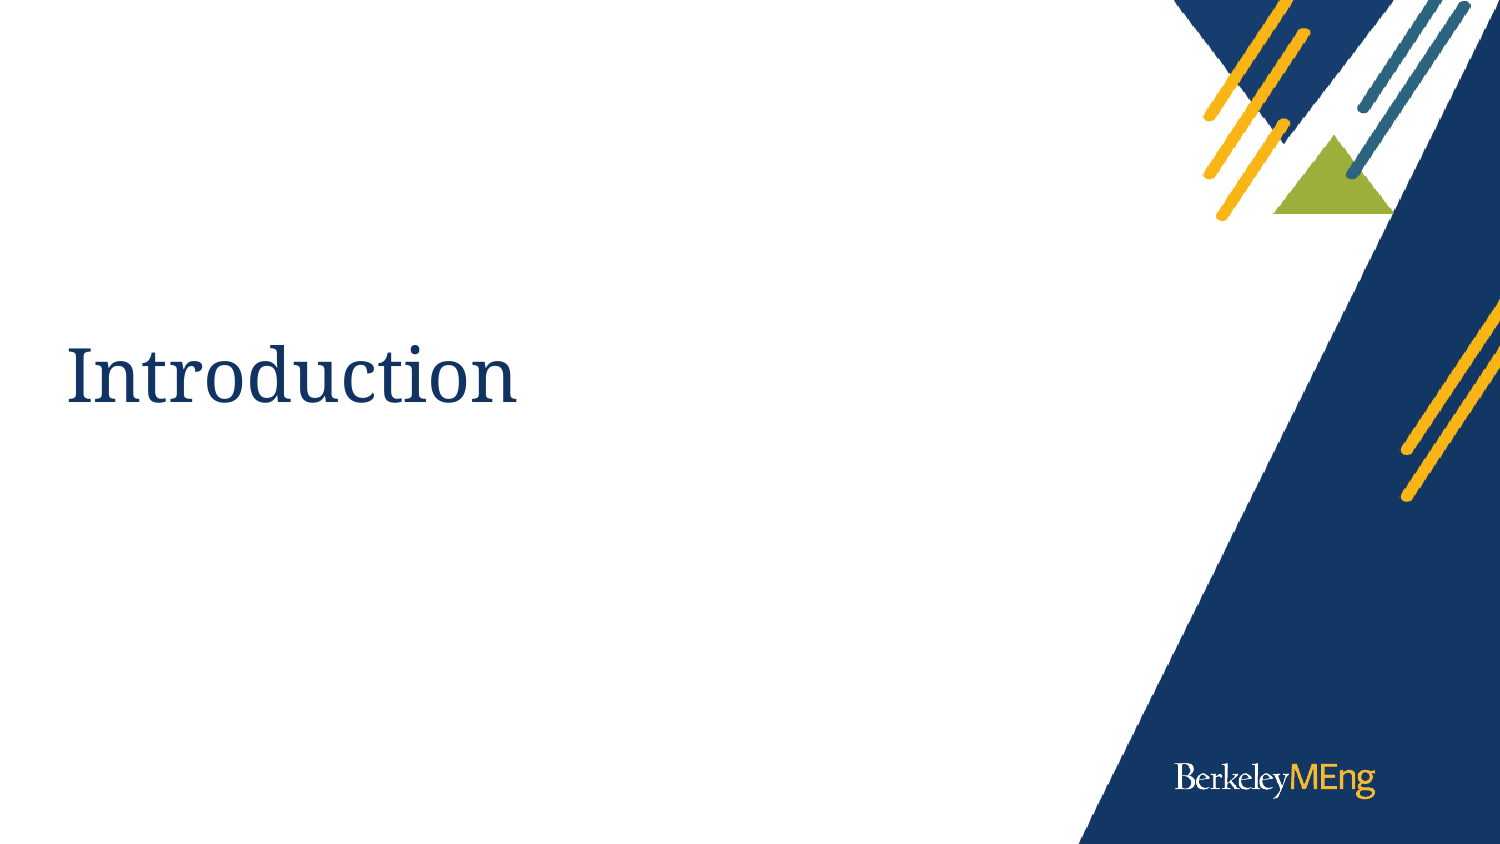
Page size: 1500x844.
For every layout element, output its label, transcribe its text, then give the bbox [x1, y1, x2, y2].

title Introduction [51, 303, 1143, 442]
picture [0, 0, 1500, 844]
